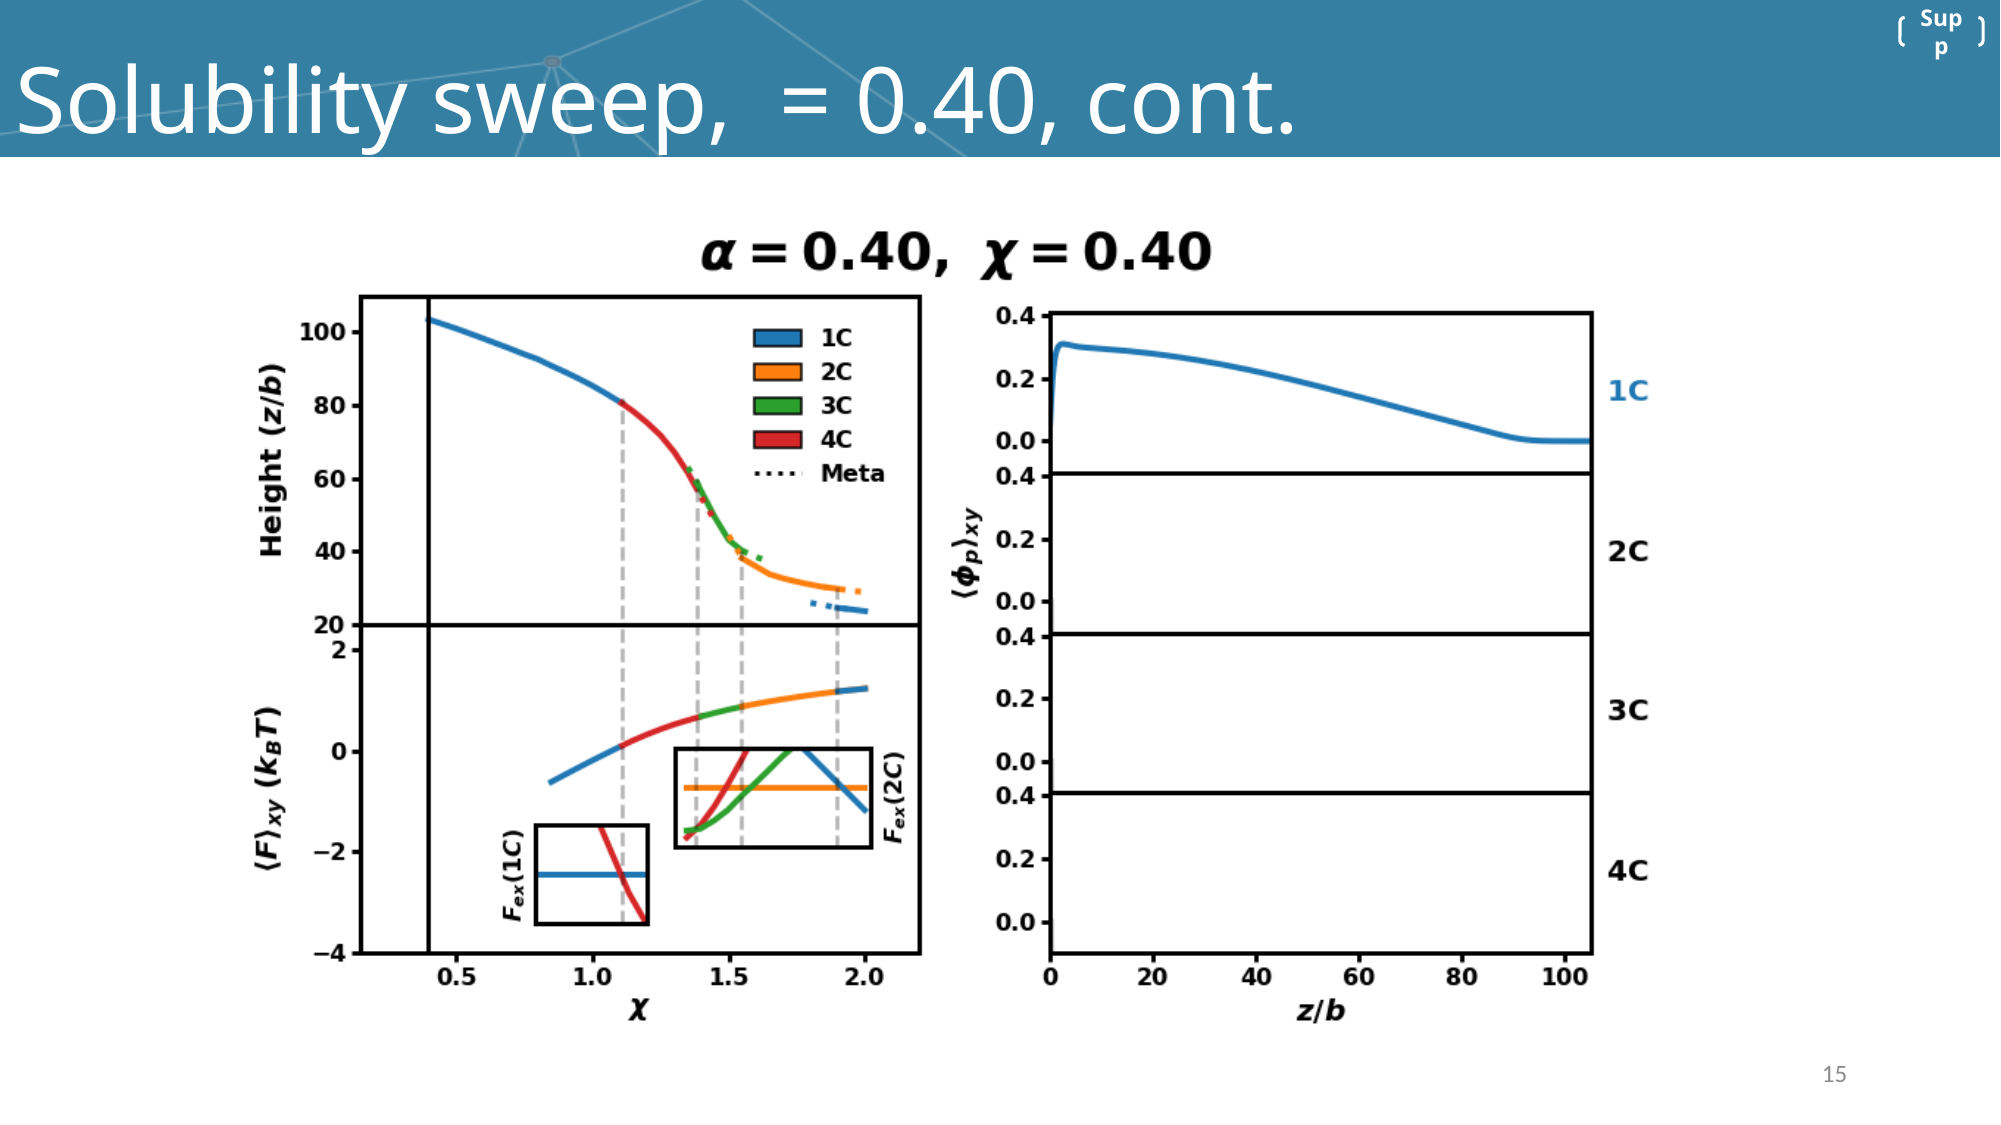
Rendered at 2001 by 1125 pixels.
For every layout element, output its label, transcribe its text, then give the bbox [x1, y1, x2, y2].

slide_number 15 [1412, 1042, 1863, 1103]
picture [162, 211, 1750, 1059]
